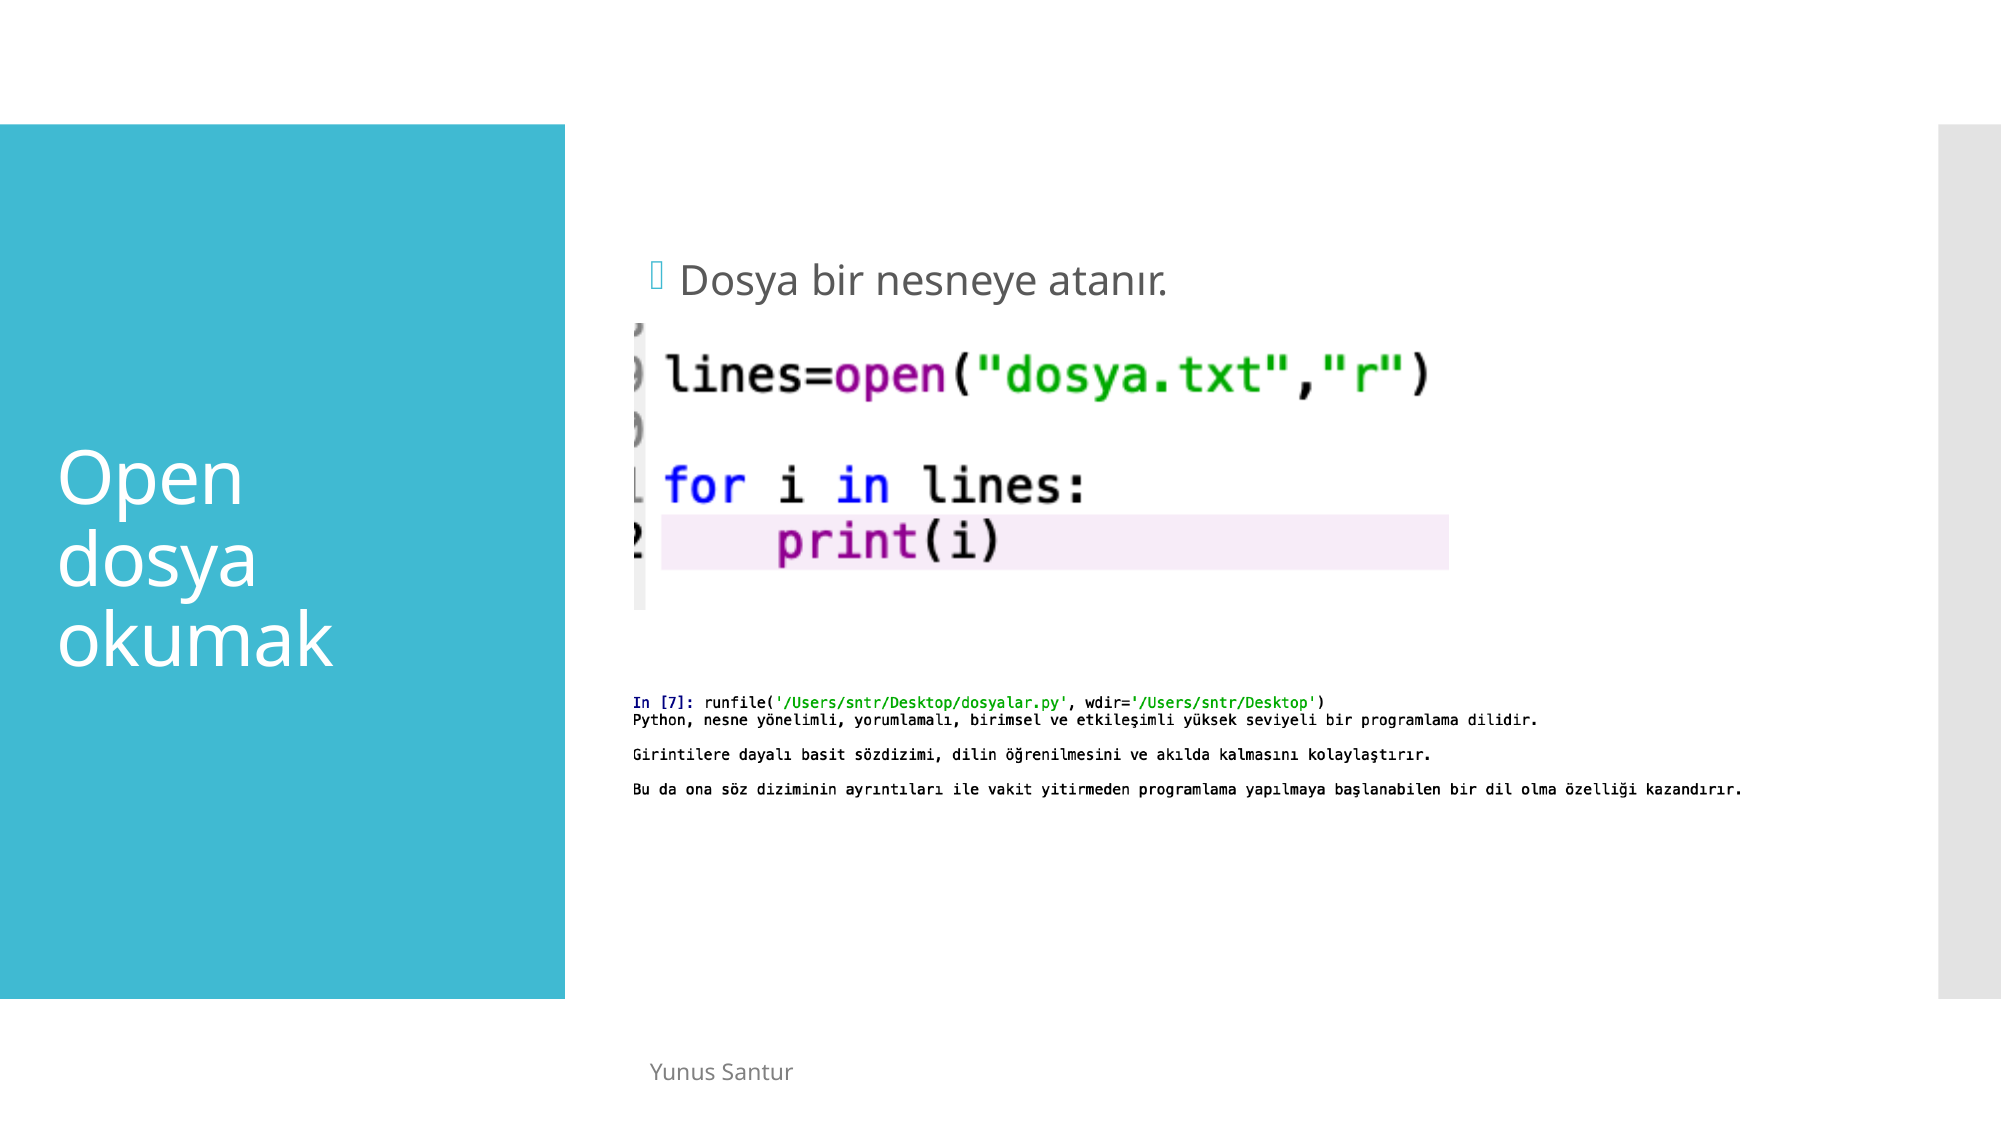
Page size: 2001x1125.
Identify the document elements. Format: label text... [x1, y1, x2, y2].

picture [634, 323, 1449, 610]
title Open dosya okumak [41, 184, 525, 940]
picture [634, 689, 1751, 814]
list Dosya bir nesneye atanır. [634, 141, 1835, 982]
footer Yunus Santur [634, 1042, 1605, 1103]
